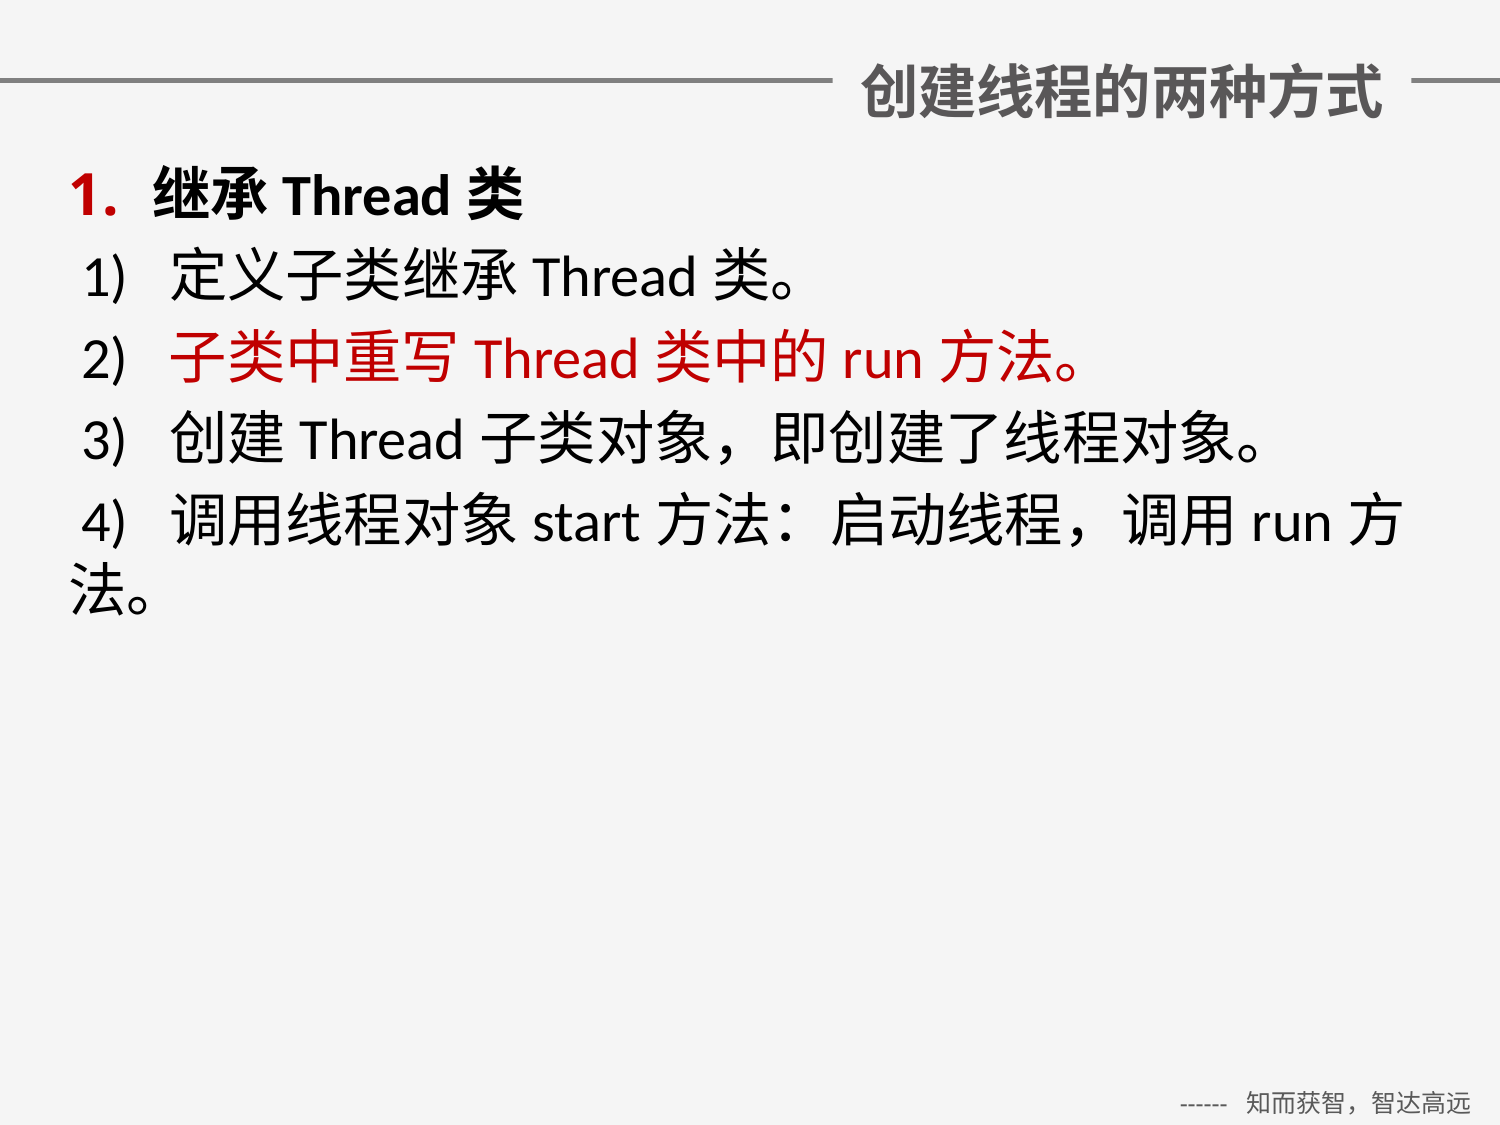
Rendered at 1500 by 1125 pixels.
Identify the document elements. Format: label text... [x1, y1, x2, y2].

list 继承Thread类 1) 定义子类继承Thread类。 2) 子类中重写Thread类中的run方法。 3) 创建Thread子类对象，即创建了线程对象。 4) 调用线程对象start方法：启动线程，调用run方法。 [53, 149, 1449, 709]
title 创建线程的两种方式 [832, 42, 1412, 138]
